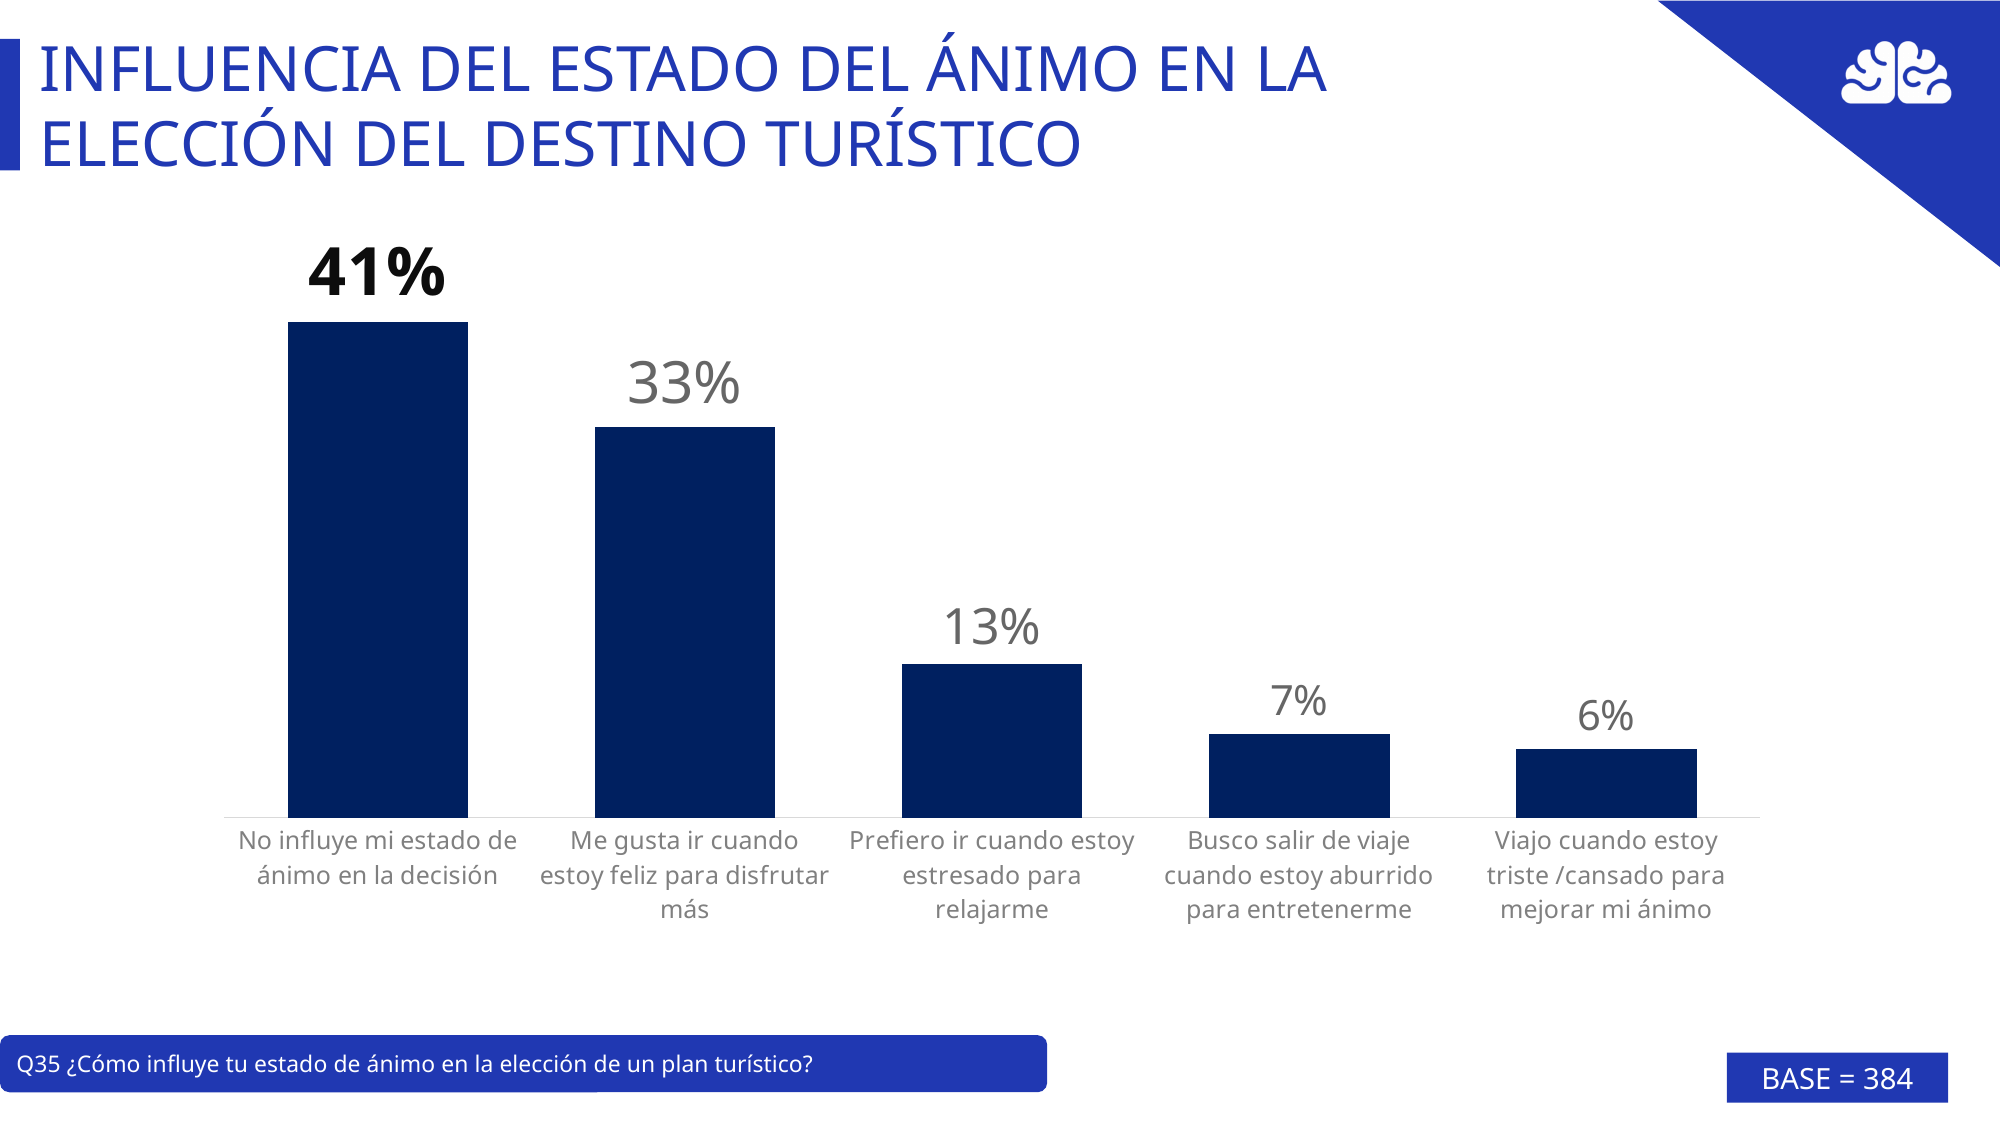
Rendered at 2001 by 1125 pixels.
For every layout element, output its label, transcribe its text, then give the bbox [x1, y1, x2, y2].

text_box [0, 38, 20, 171]
text_box BASE = 384 [1726, 1052, 1949, 1103]
text_box [1657, 0, 2000, 267]
text_box [0, 1035, 1048, 1093]
text_box INFLUENCIA DEL ESTADO DEL ÁNIMO EN LA ELECCIÓN DEL DESTINO TURÍSTICO [37, 26, 1634, 179]
text_box Q35 ¿Cómo influye tu estado de ánimo en la elección de un plan turístico? [1, 1042, 1002, 1085]
picture [1840, 40, 1953, 106]
chart [190, 219, 1813, 983]
